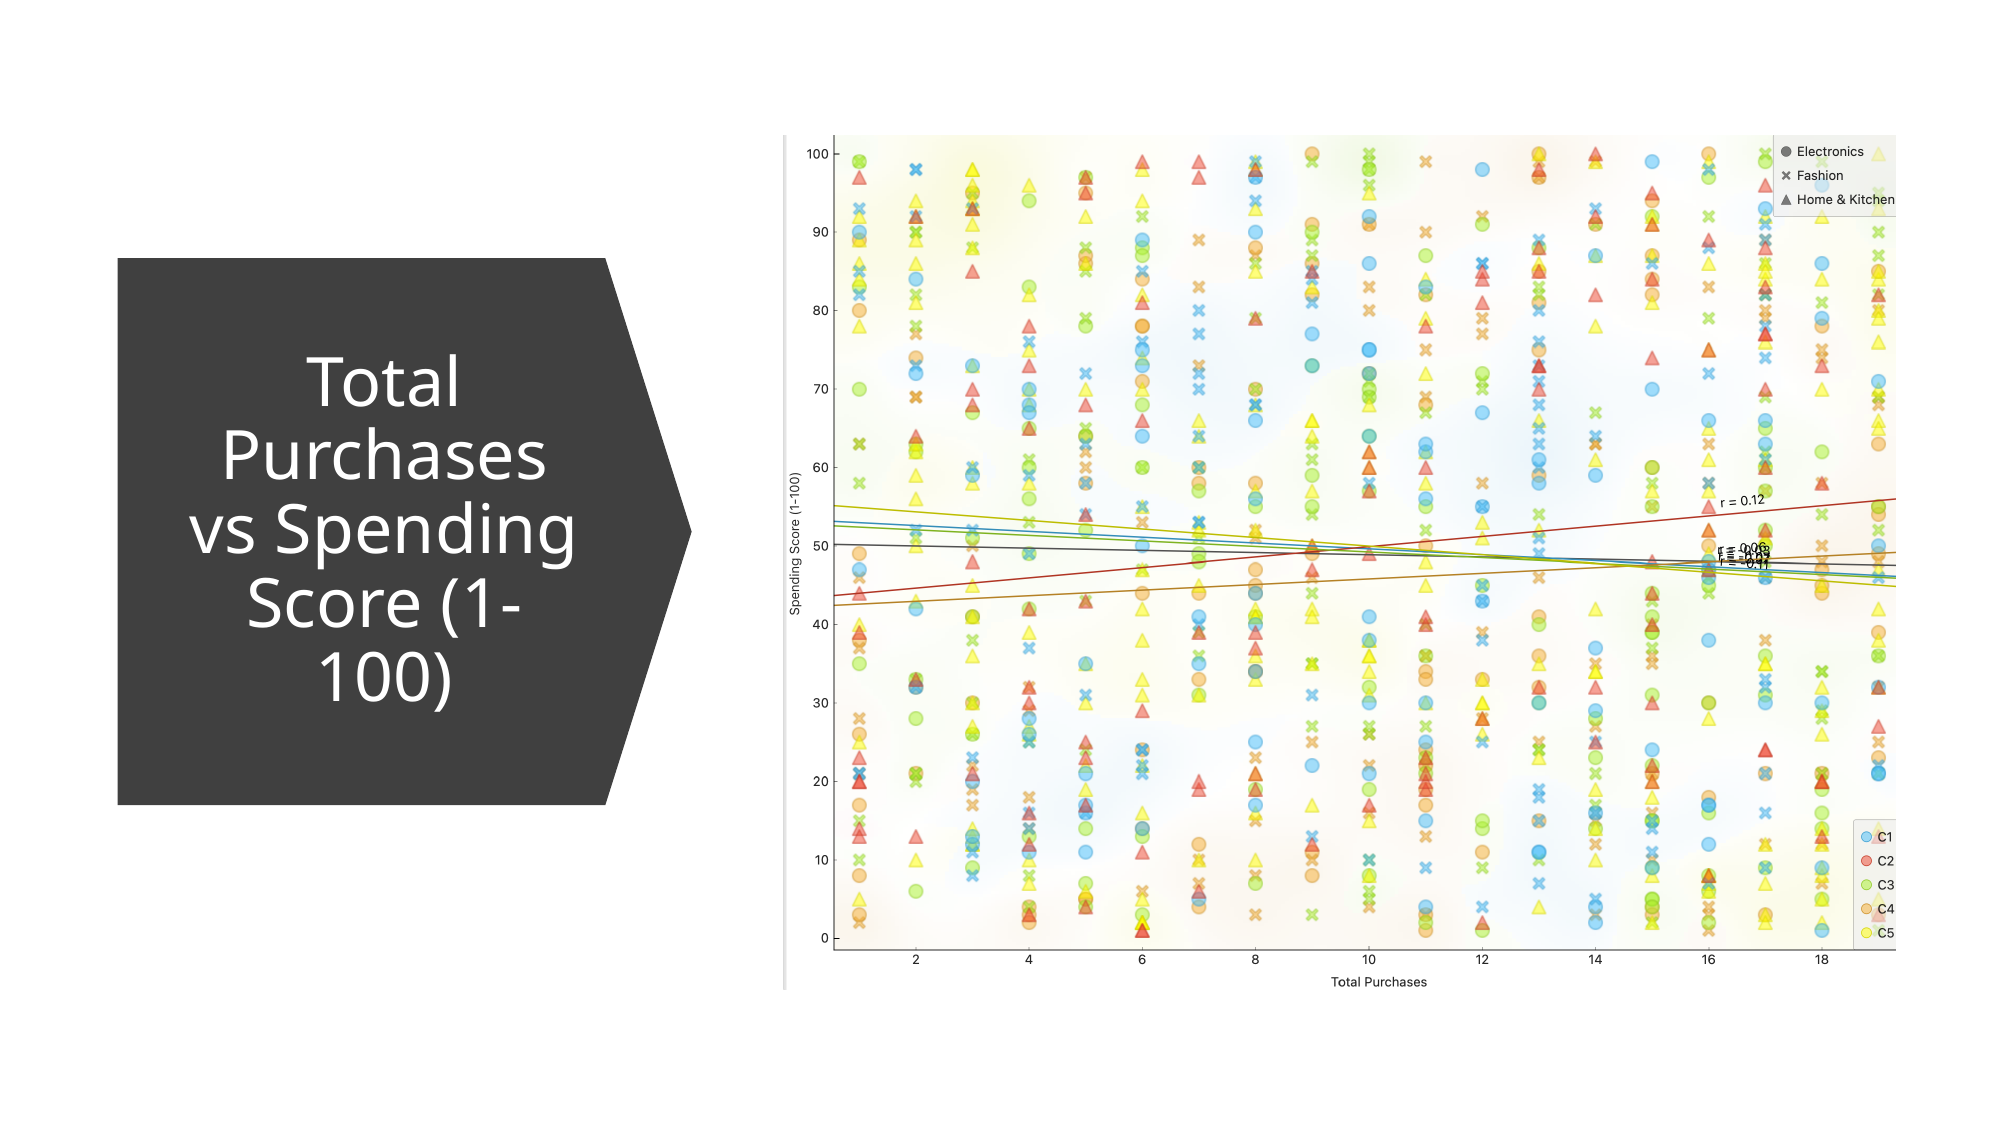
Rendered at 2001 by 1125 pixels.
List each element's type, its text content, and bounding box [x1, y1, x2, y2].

title Total Purchases vs Spending Score (1-100) [168, 322, 601, 741]
text_box [116, 257, 693, 807]
picture [783, 135, 1896, 990]
